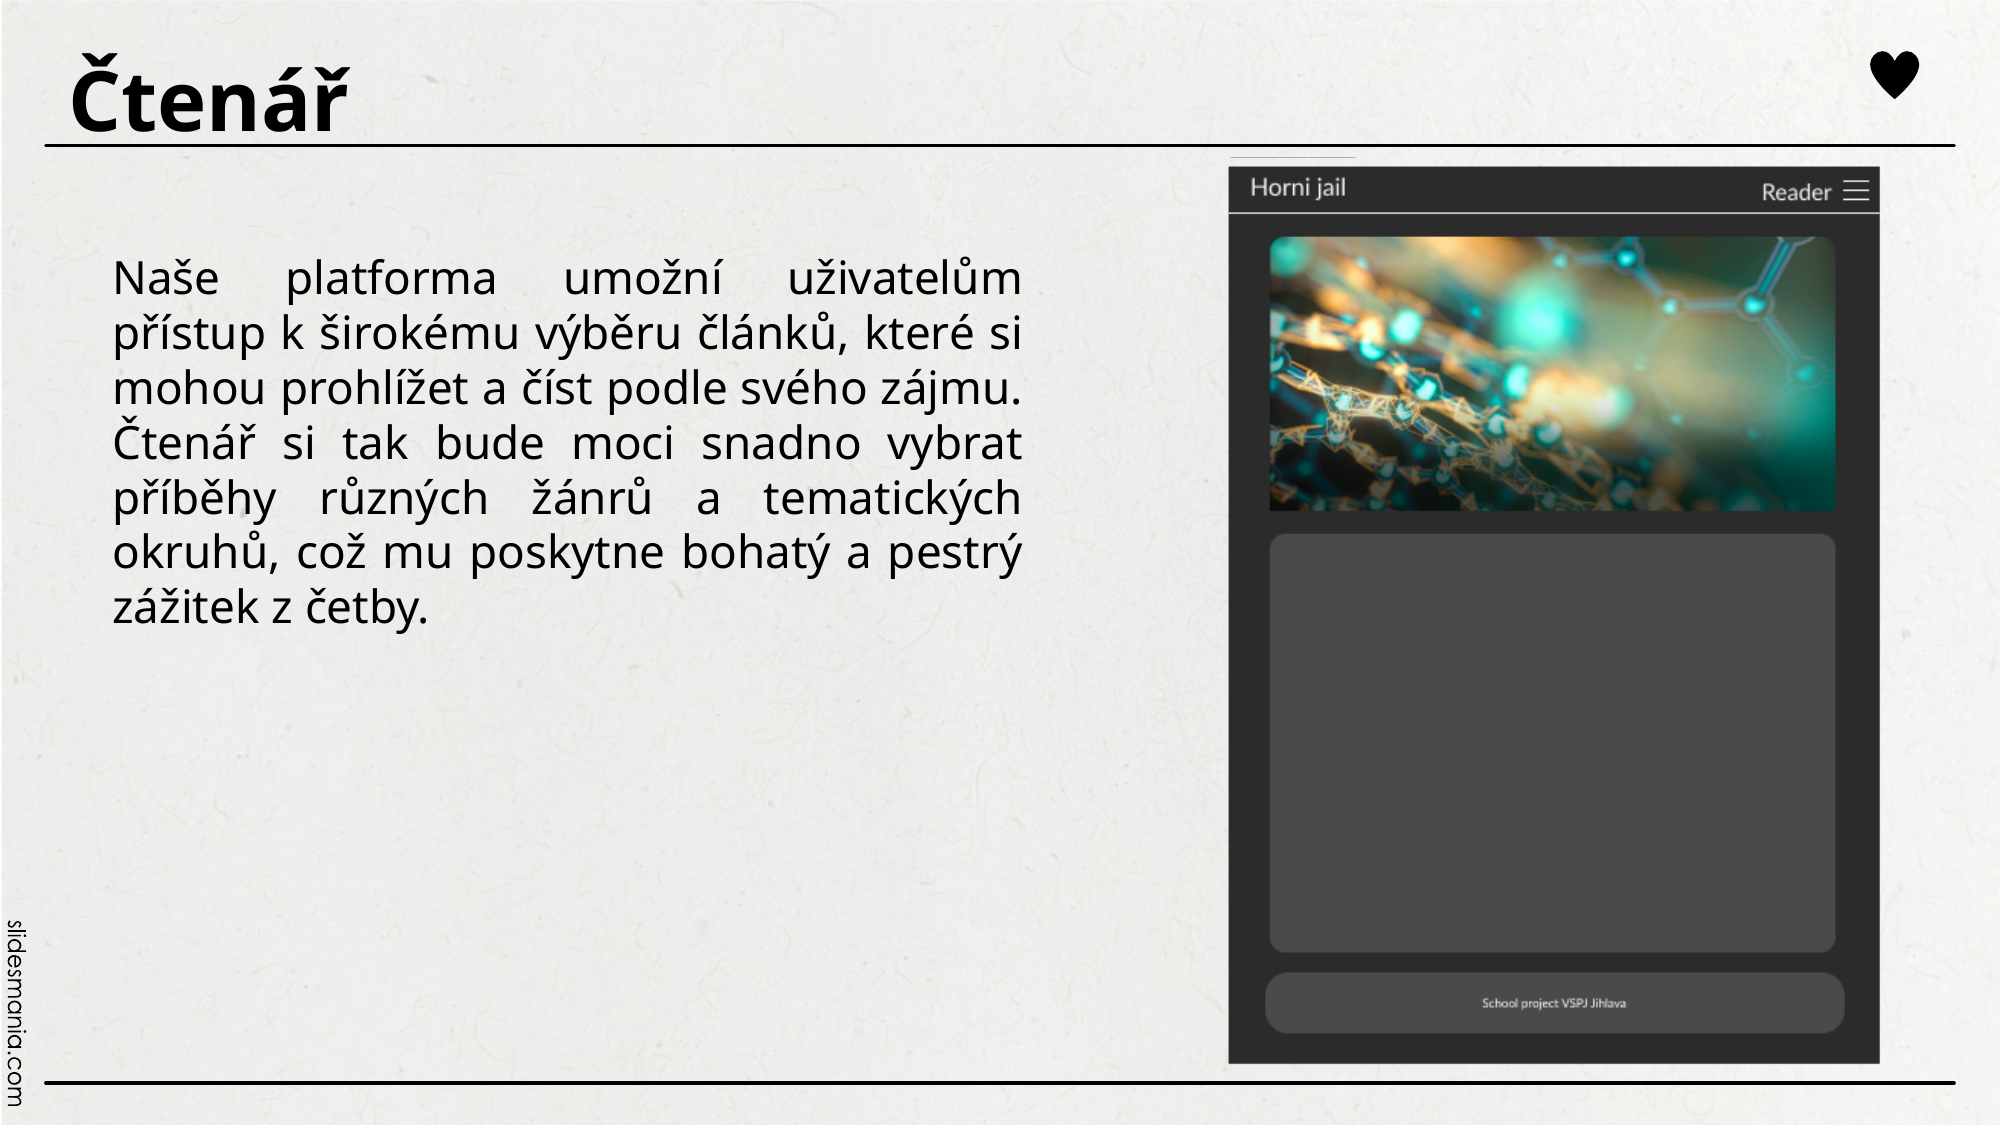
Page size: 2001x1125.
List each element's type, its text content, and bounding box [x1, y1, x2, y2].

text_box Naše platforma umožní uživatelům přístup k širokému výběru článků, které si mohou prohlížet a číst podle svého zájmu. Čtenář si tak bude moci snadno vybrat příběhy různých žánrů a tematických okruhů, což mu poskytne bohatý a pestrý zážitek z četby. [97, 233, 1039, 605]
picture [1168, 156, 1970, 1125]
text_box [1870, 51, 1920, 100]
subtitle Čtenář [48, 51, 922, 146]
